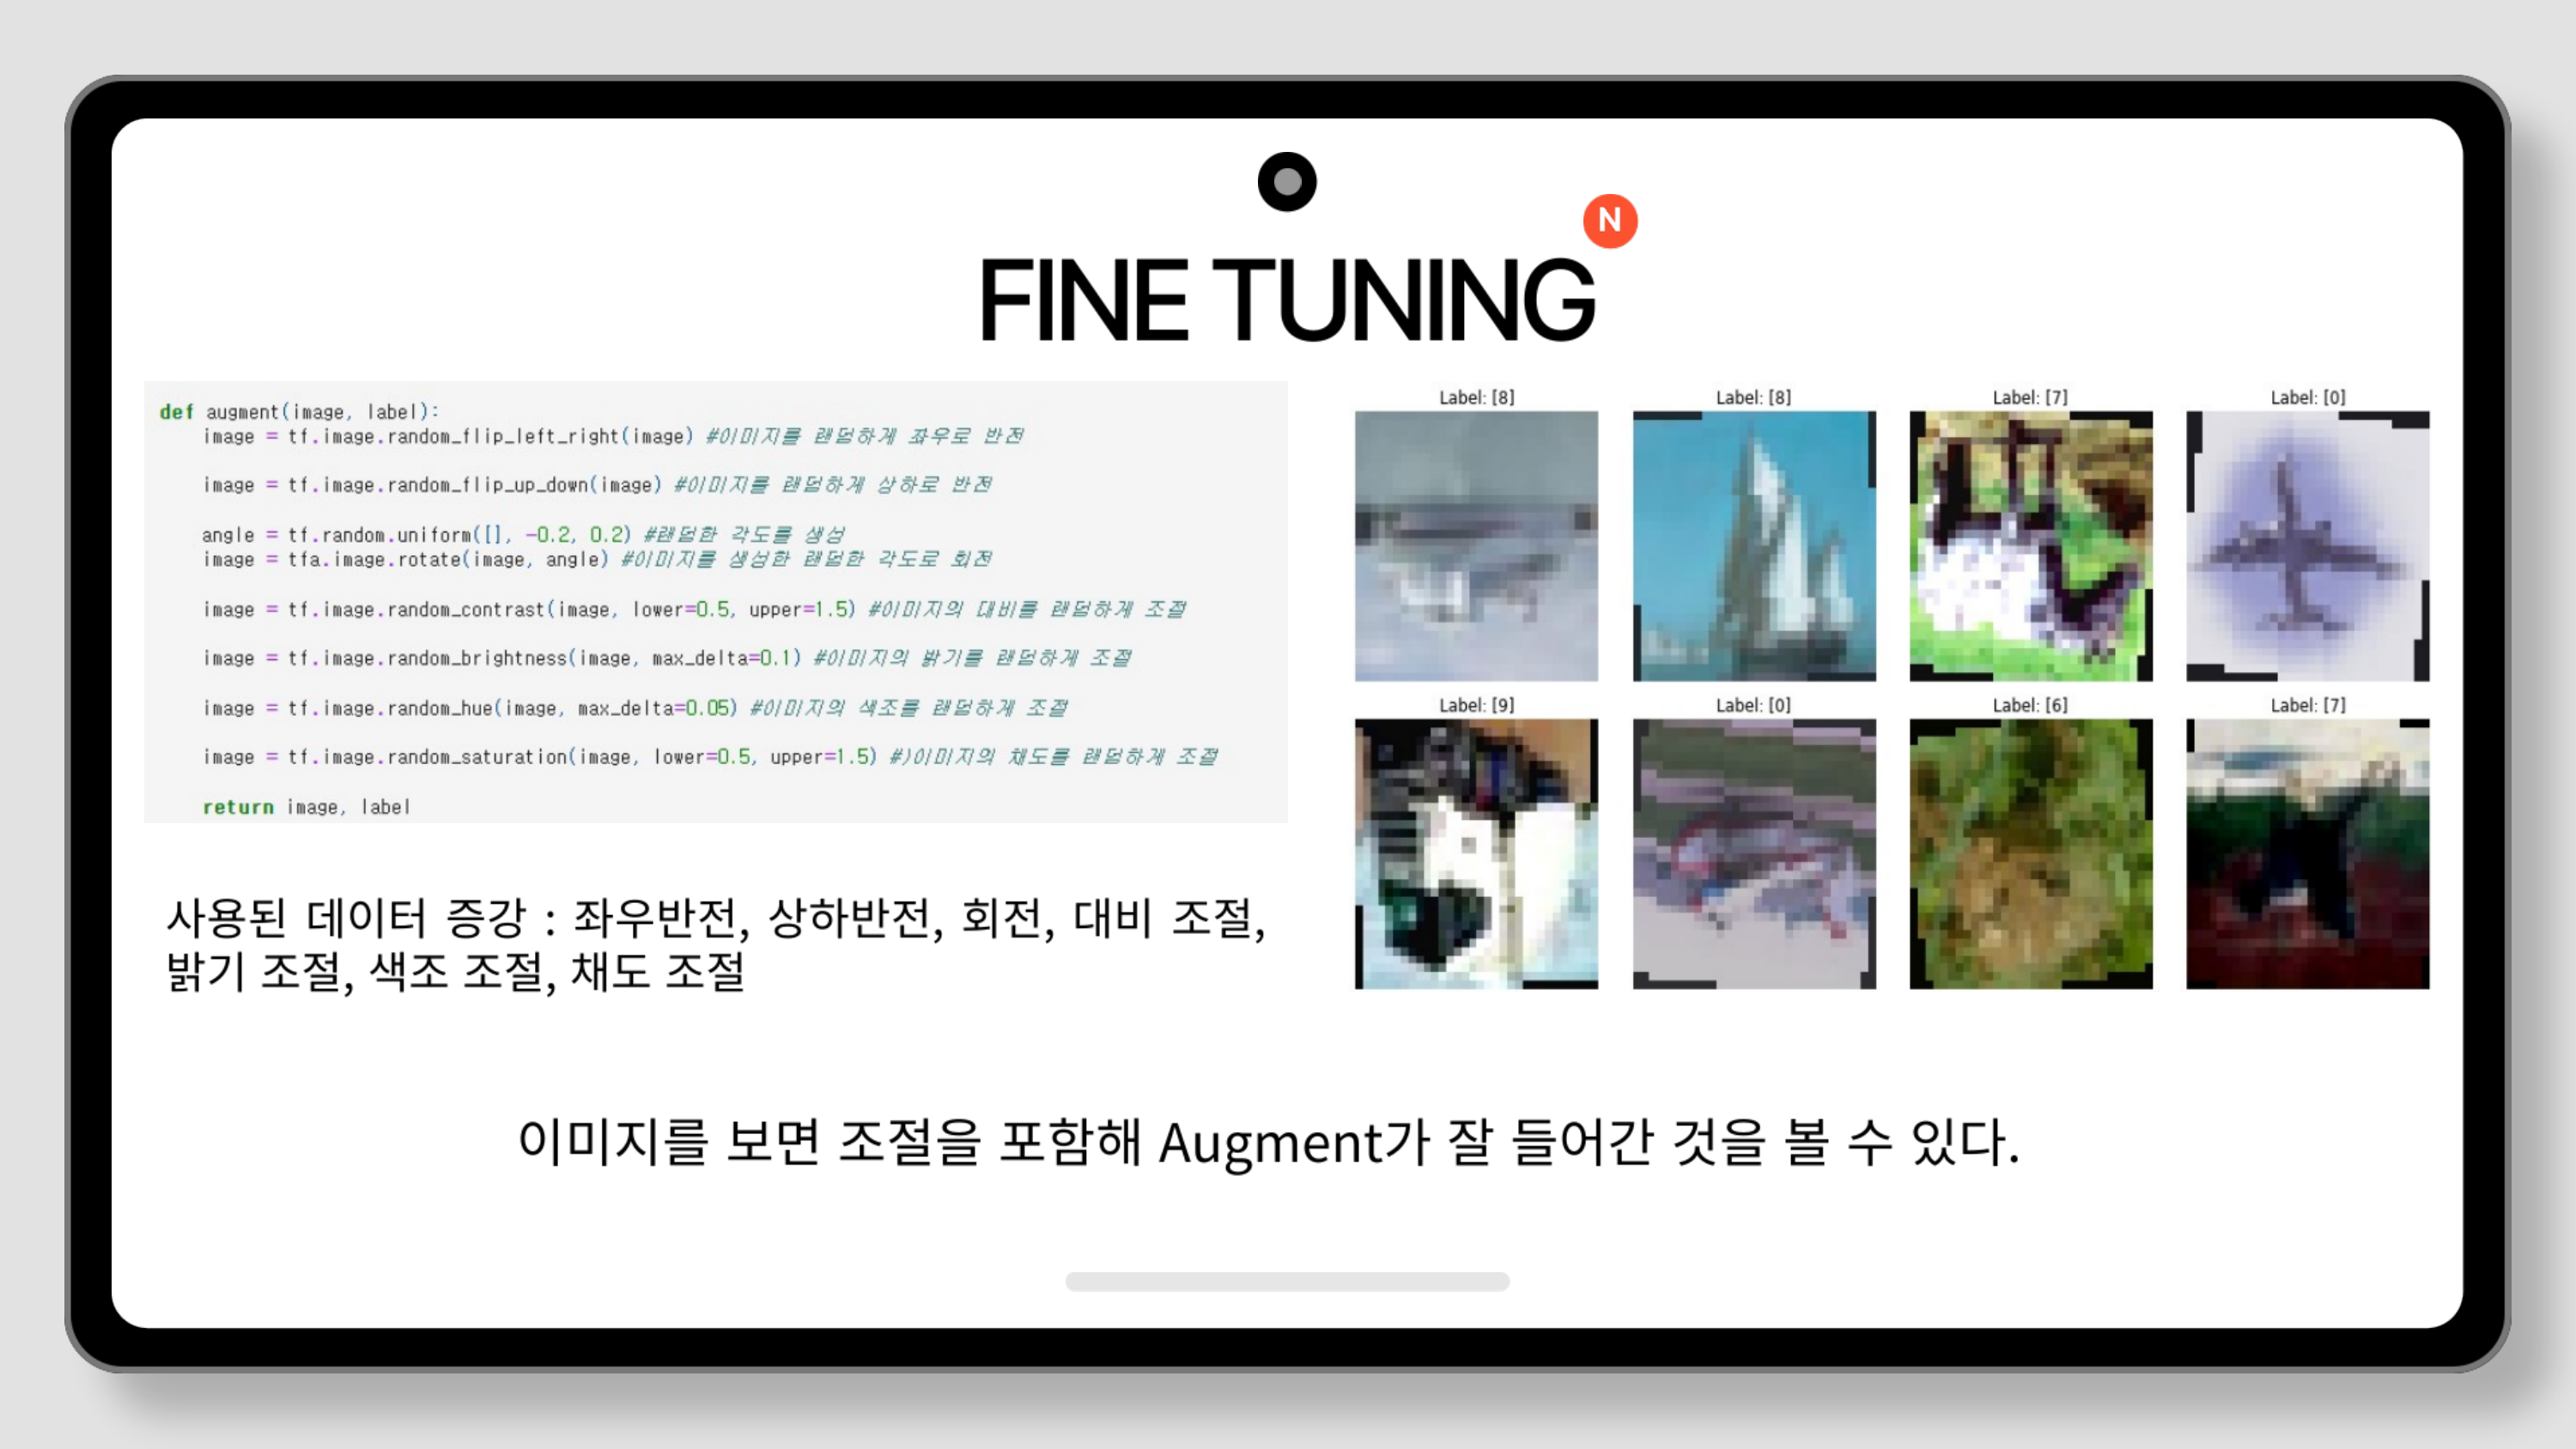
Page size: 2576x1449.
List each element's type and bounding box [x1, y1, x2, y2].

text_box [64, 75, 2512, 1373]
picture [0, 0, 2576, 1449]
text_box [144, 381, 1289, 823]
text_box [1349, 381, 2438, 992]
